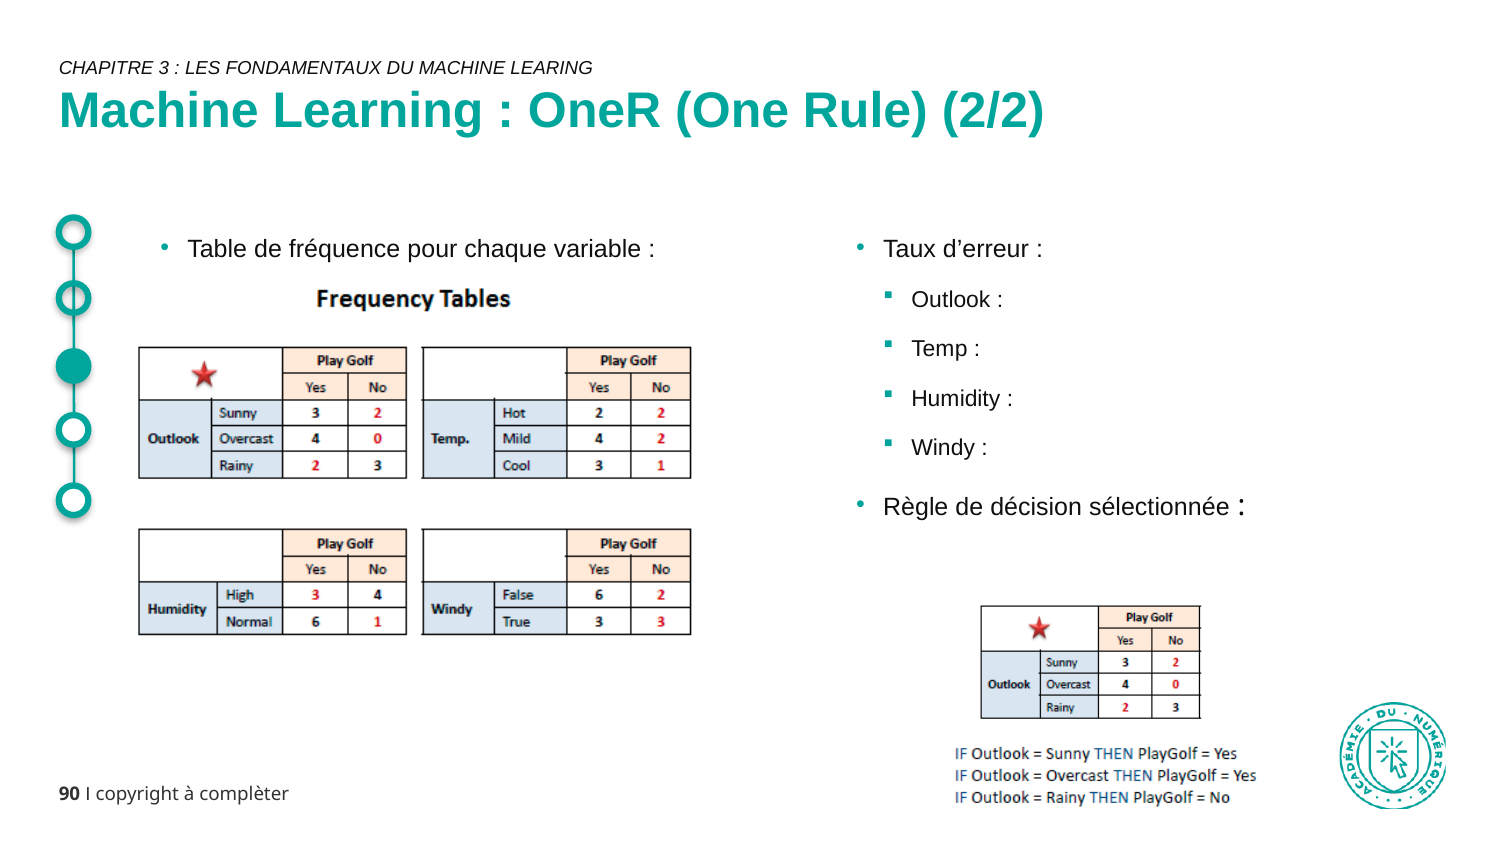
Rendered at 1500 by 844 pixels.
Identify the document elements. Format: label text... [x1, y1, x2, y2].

picture [129, 282, 700, 641]
picture [947, 590, 1264, 814]
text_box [58, 217, 89, 516]
text_box Machine Learning : OneR (One Rule) (2/2) [58, 77, 1446, 155]
text_box CHAPITRE 3 : LES FONDAMENTAUX DU MACHINE LEARING [58, 55, 650, 77]
text_box Table de fréquence pour chaque variable : [160, 217, 750, 453]
